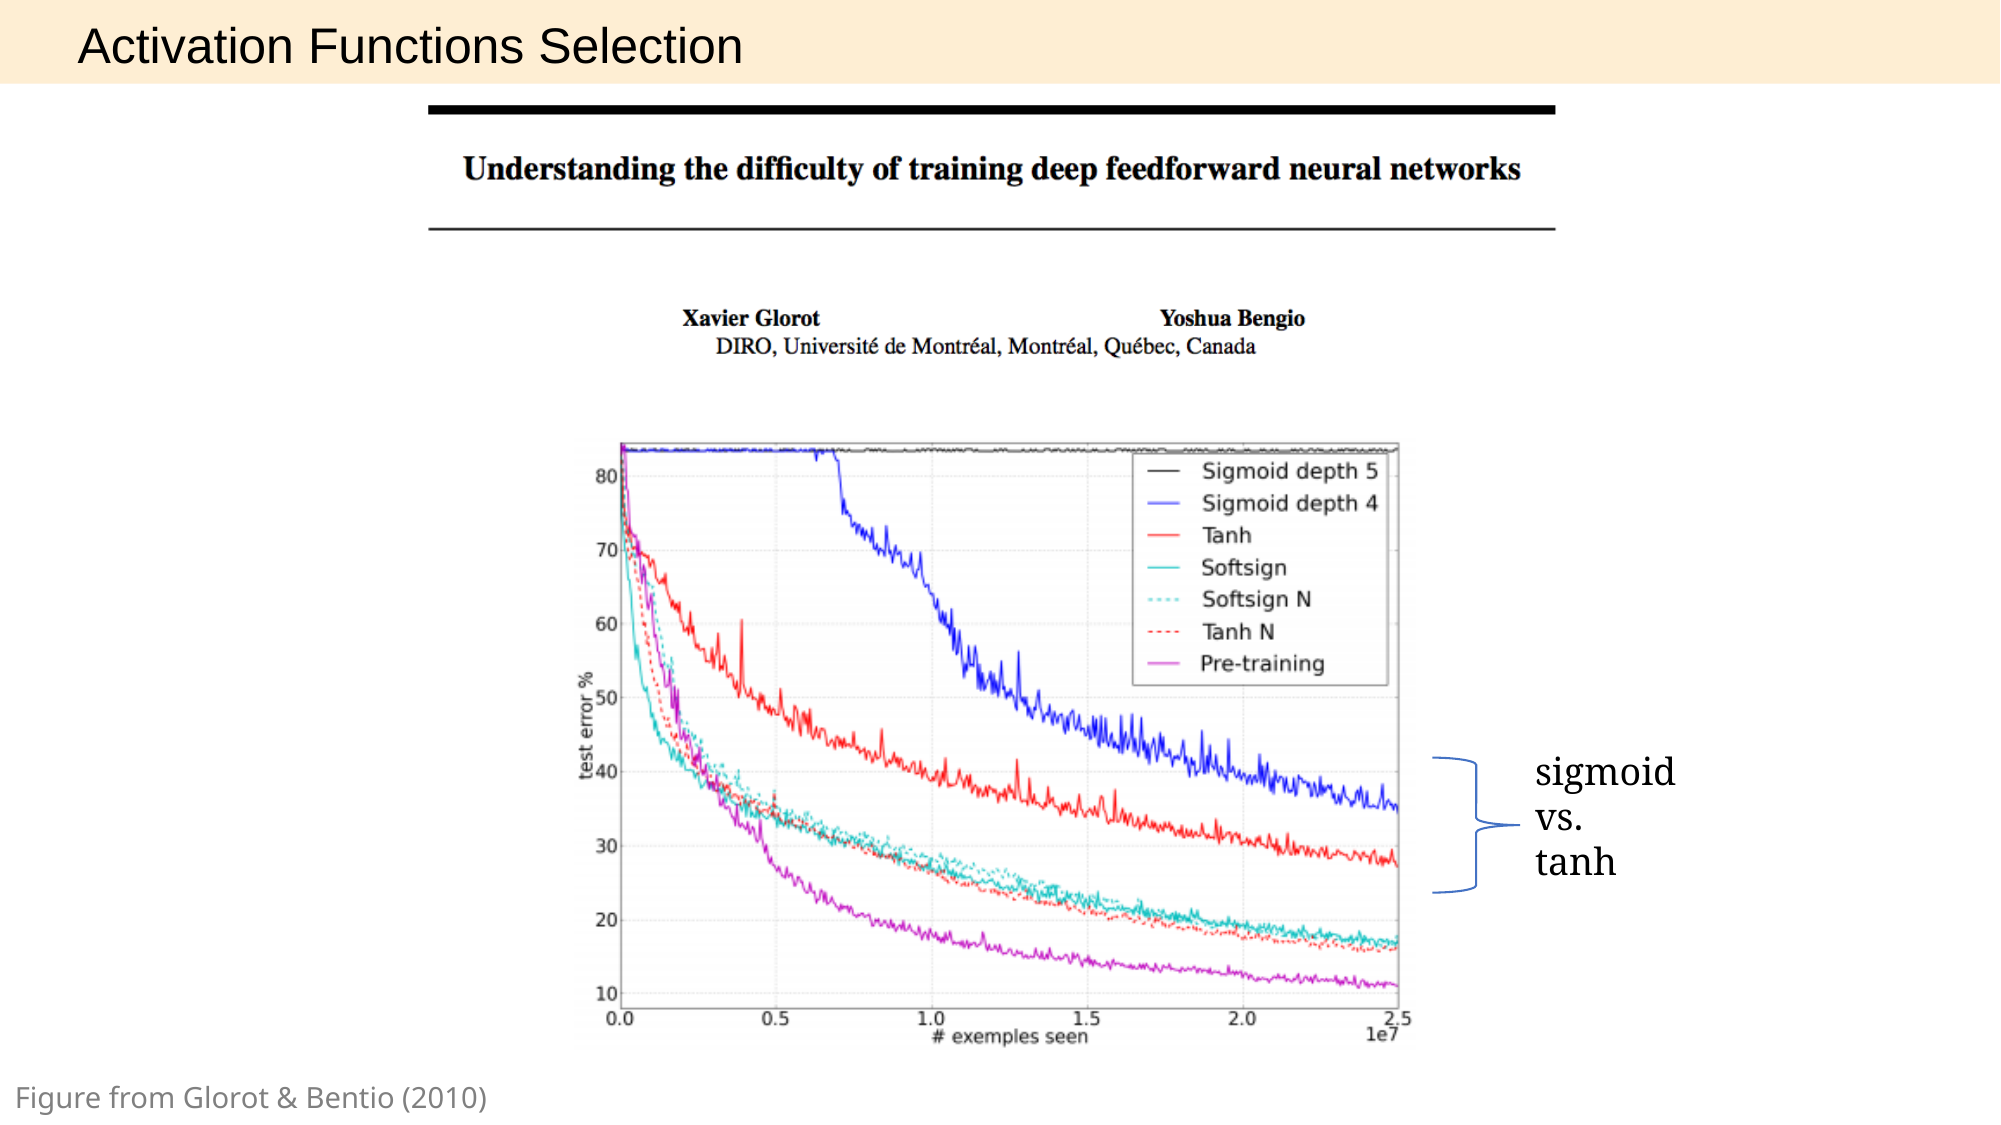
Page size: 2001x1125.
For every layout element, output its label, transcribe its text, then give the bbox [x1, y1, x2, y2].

picture [397, 89, 1603, 384]
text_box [0, 0, 2000, 84]
picture [574, 422, 1426, 1060]
text_box Figure from Glorot & Bentio (2010) [0, 1068, 776, 1125]
text_box sigmoid vs. tanh [1520, 741, 1794, 891]
text_box [1432, 756, 1520, 894]
